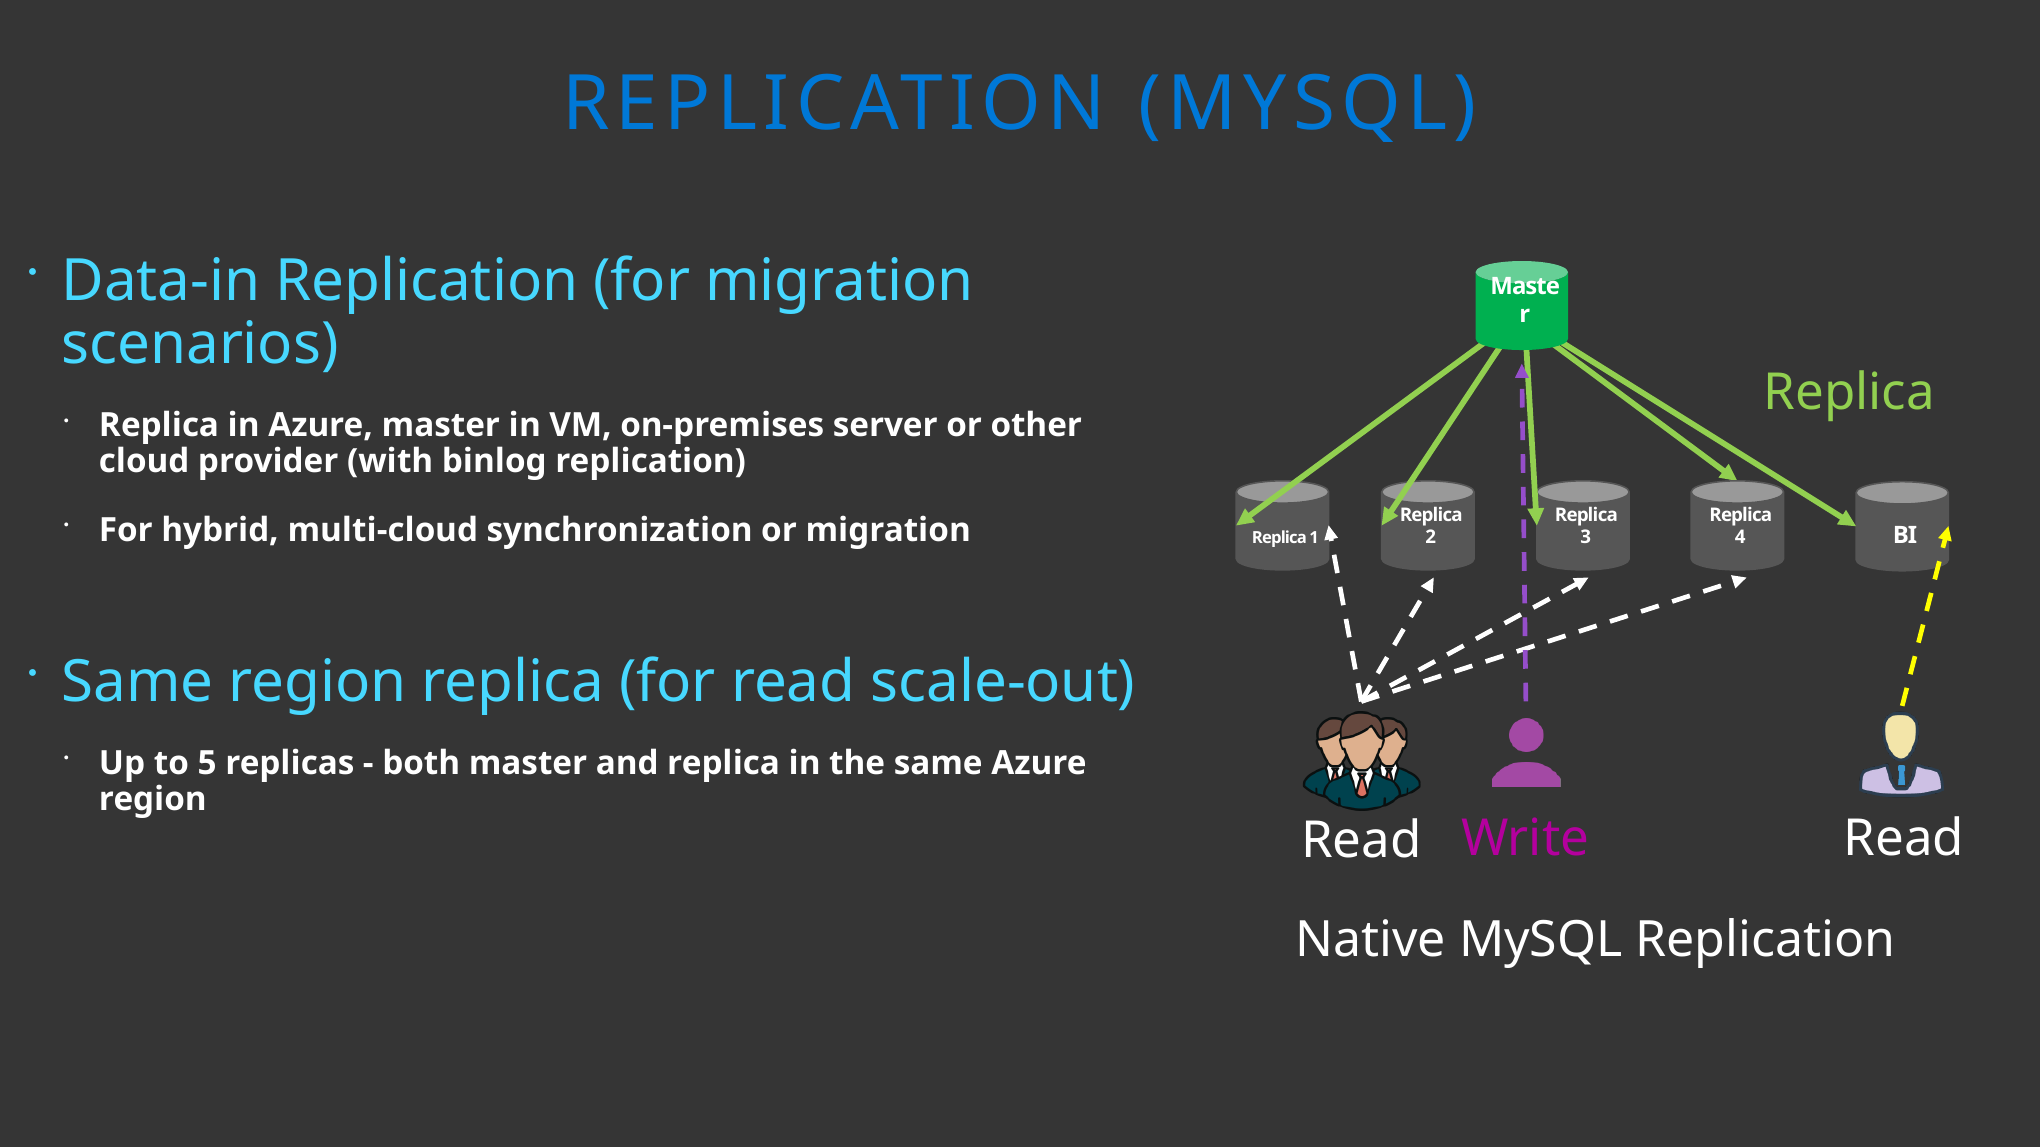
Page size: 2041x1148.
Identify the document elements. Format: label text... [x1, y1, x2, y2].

title Replication (MySQL) [45, 48, 1996, 146]
picture [1853, 705, 1952, 804]
text_box Replica 1 [1235, 480, 1330, 571]
picture [1301, 701, 1421, 821]
text_box Write [1430, 786, 1621, 889]
text_box BI [1855, 480, 1950, 572]
text_box Replica 3 [1536, 482, 1630, 571]
text_box Replica [1903, 340, 1966, 445]
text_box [1361, 577, 1521, 702]
picture [1474, 701, 1578, 805]
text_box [1521, 363, 1527, 701]
text_box Native MySQL Replication [1265, 889, 1926, 991]
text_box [1584, 328, 1903, 482]
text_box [1527, 577, 1747, 702]
text_box Replica 4 [1690, 482, 1785, 571]
text_box Read [1813, 786, 1995, 891]
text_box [1282, 328, 1504, 482]
text_box Replica 2 [1380, 482, 1475, 571]
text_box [1504, 328, 1513, 482]
text_box Read [1270, 789, 1452, 889]
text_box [1282, 569, 1362, 702]
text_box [1525, 328, 1584, 482]
text_box Master [1474, 260, 1569, 351]
list Data-in Replication (for migration scenarios) Replica in Azure, master in VM, on-premises server or other cloud provider (with binlog replication) For hybrid, multi-cloud synchronization or migration Same region replica (for read scale-out) Up to 5 replicas - both master and replica in the same Azure region [0, 235, 1199, 881]
